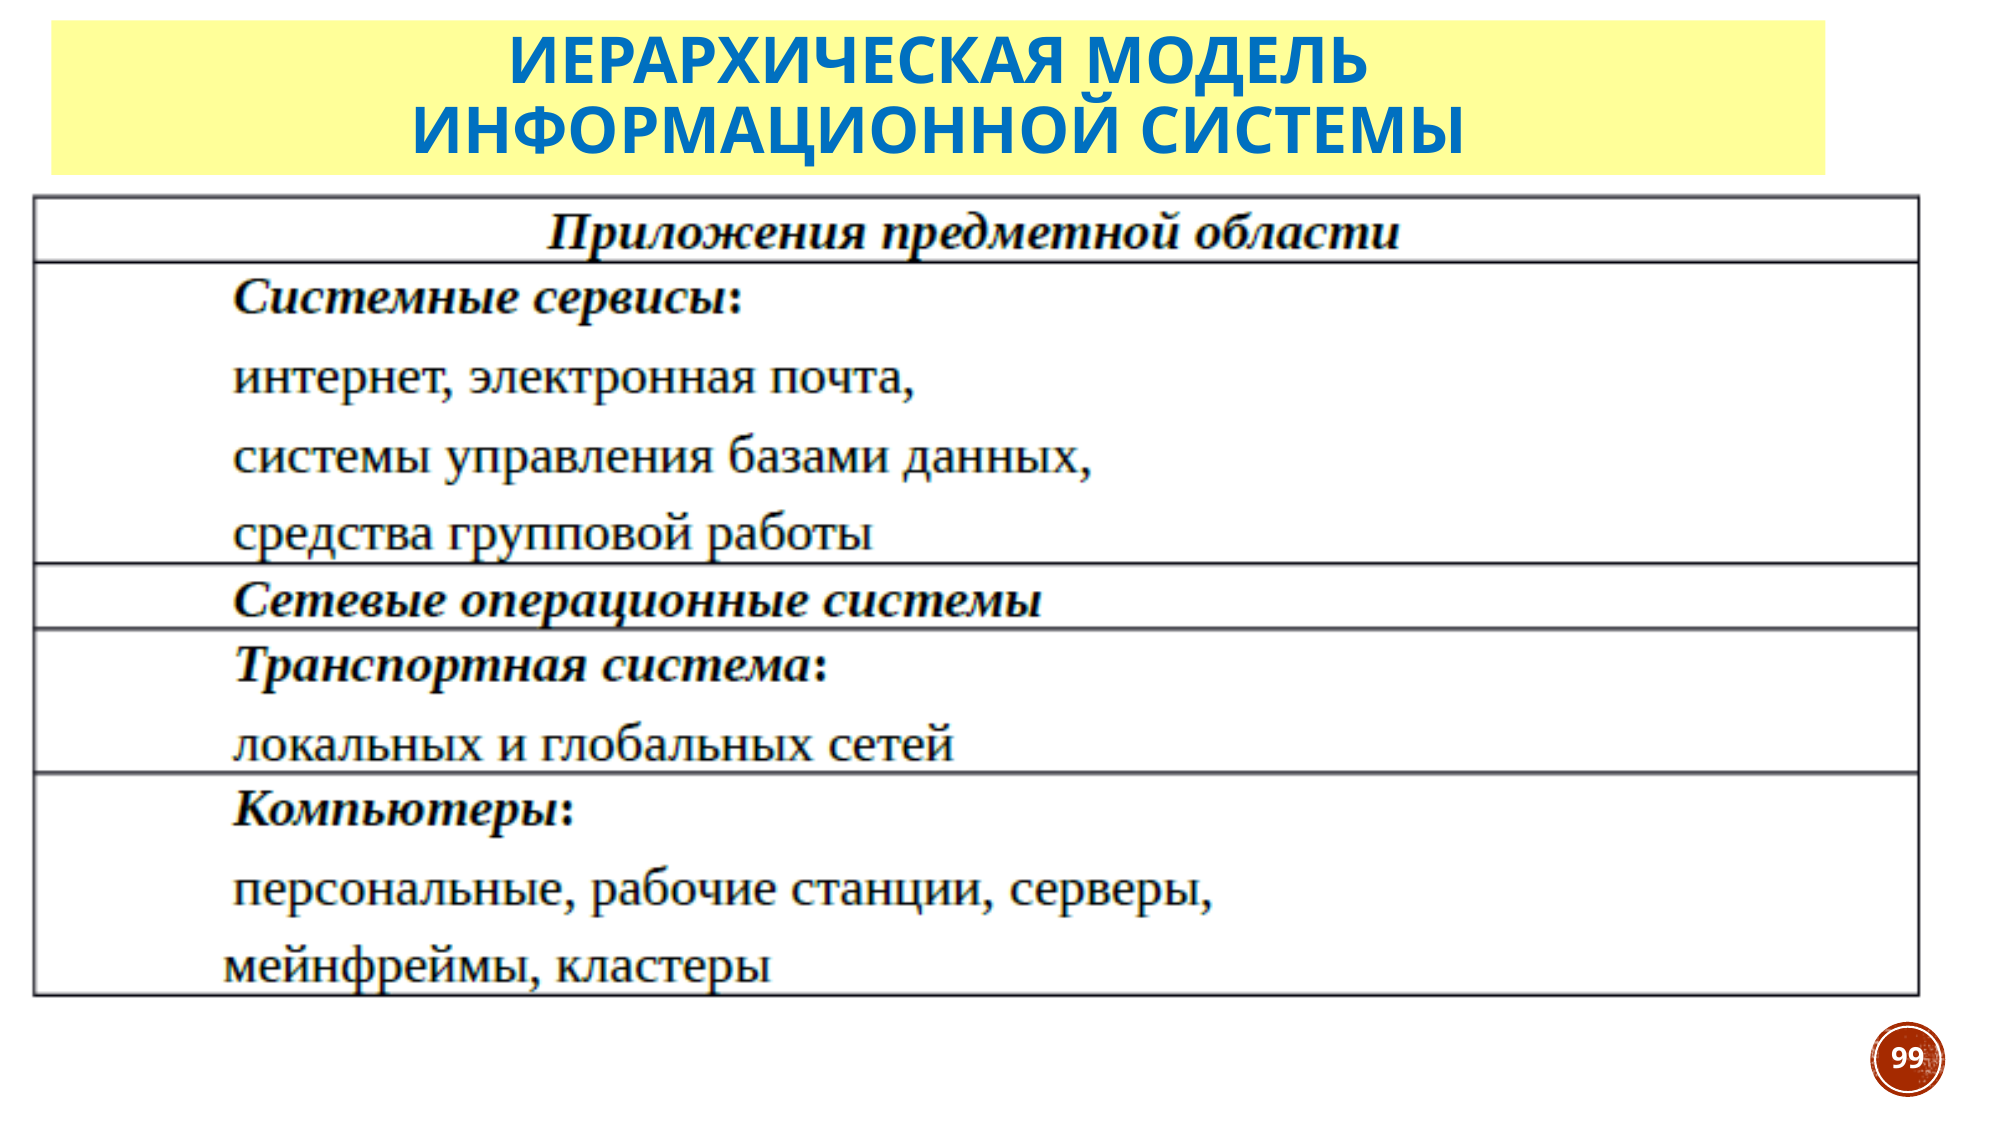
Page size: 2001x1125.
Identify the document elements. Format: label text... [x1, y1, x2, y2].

title Иерархическая модель информационной системы [51, 20, 1826, 174]
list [0, 176, 1956, 1012]
slide_number 99 [1855, 1028, 1961, 1089]
